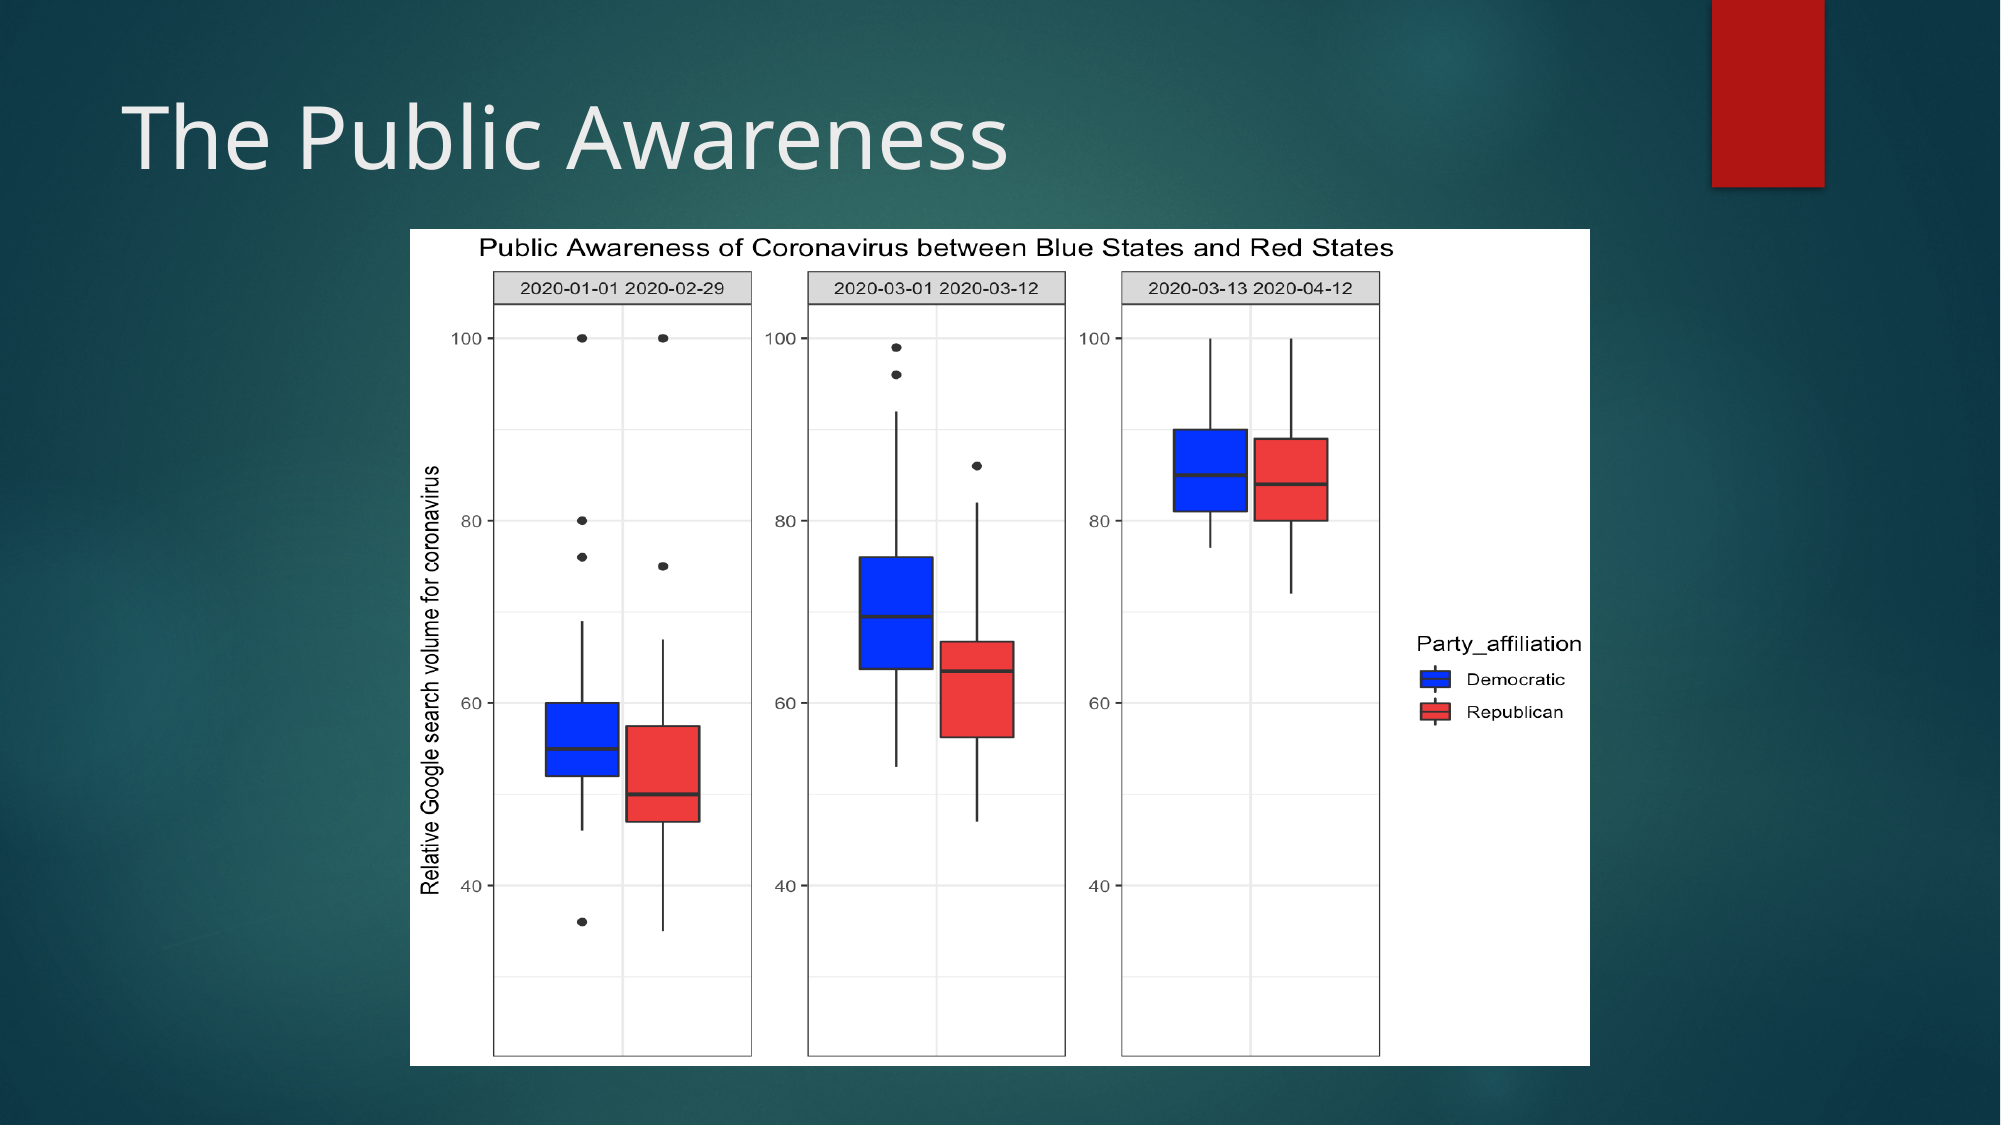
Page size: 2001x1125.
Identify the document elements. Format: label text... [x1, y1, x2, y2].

title The Public Awareness [106, 74, 1721, 304]
picture [0, 0, 2001, 1125]
